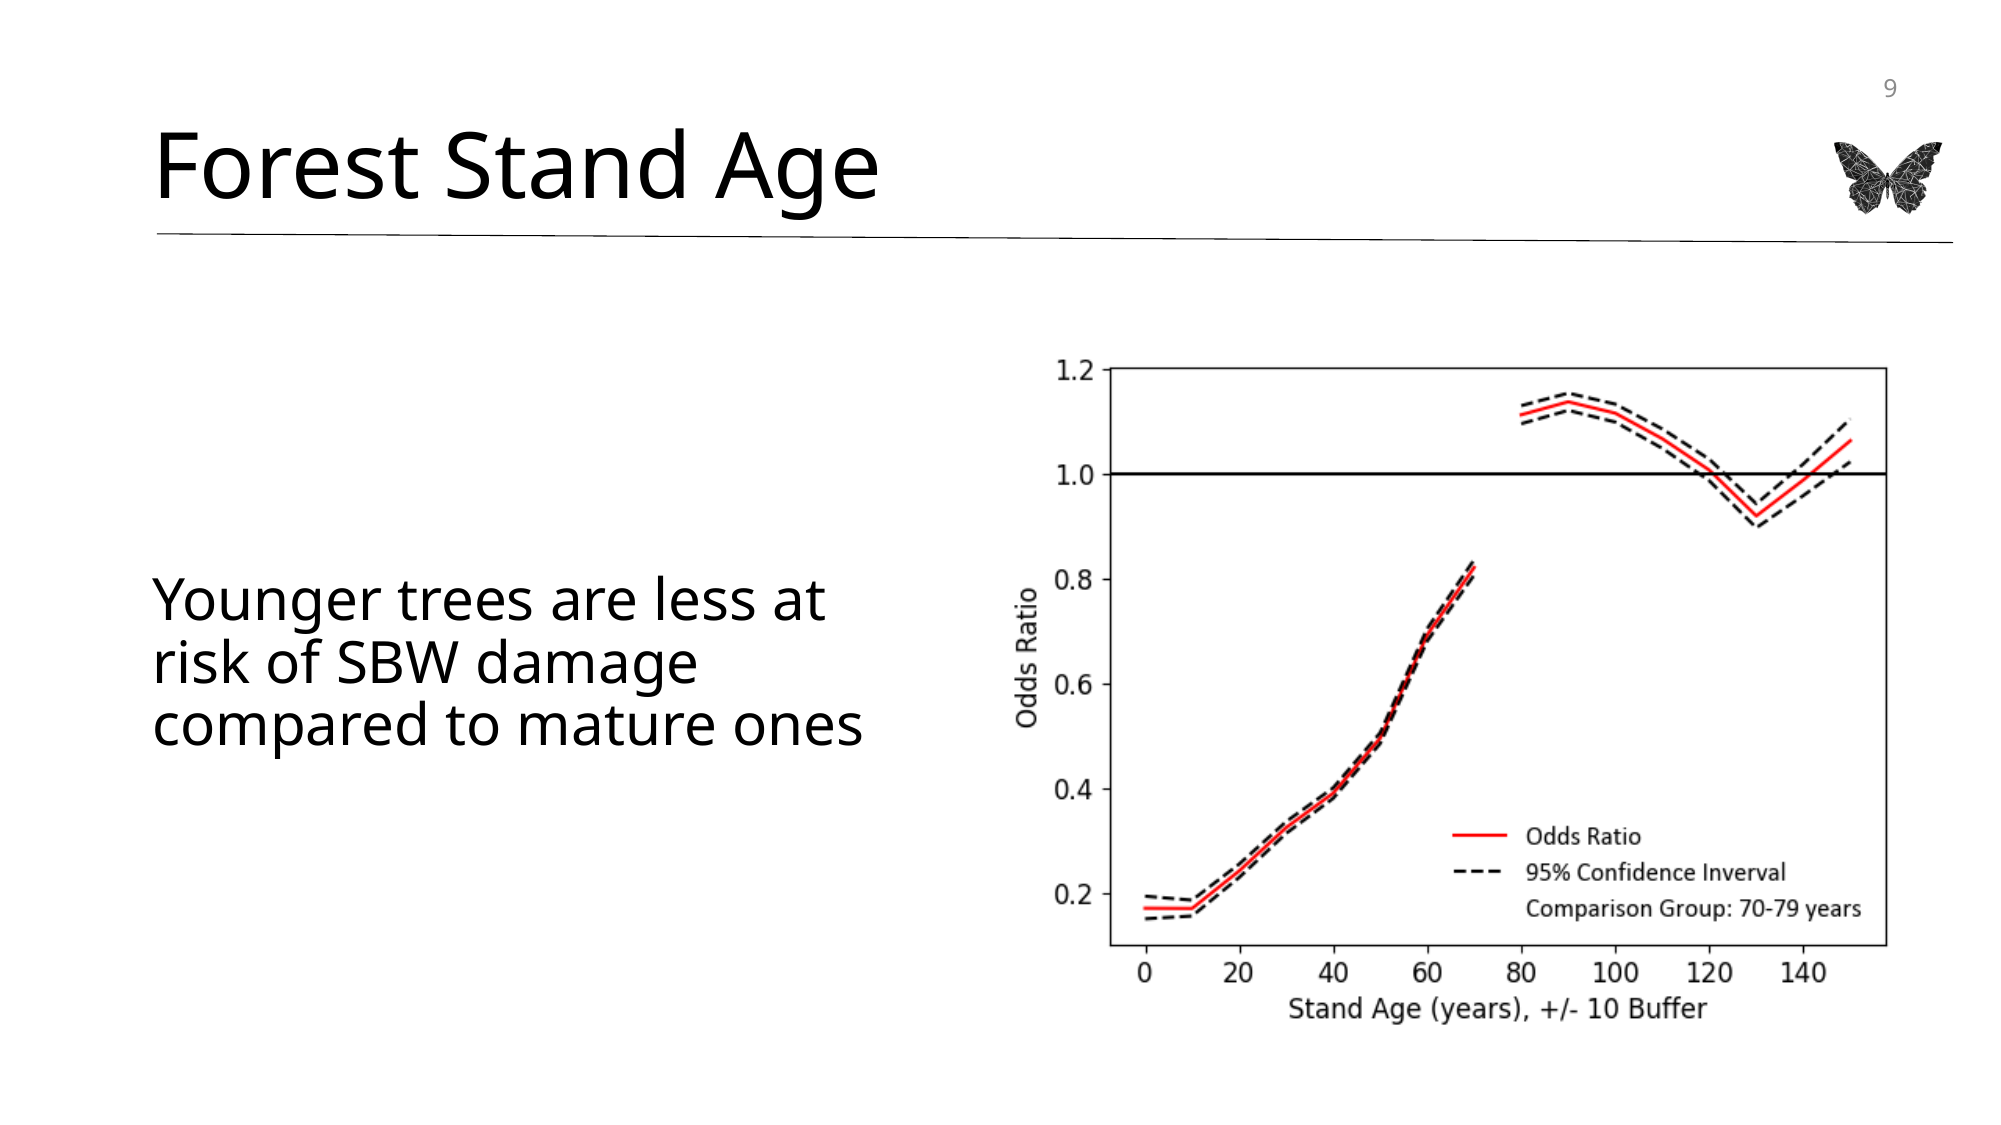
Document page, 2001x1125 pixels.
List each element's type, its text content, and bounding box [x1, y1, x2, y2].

title Forest Stand Age [137, 59, 1863, 278]
picture [1863, 111, 1954, 243]
picture [985, 277, 1986, 1028]
list Younger trees are less at risk of SBW damage compared to mature ones [137, 562, 899, 920]
slide_number 9 [1462, 59, 1913, 120]
